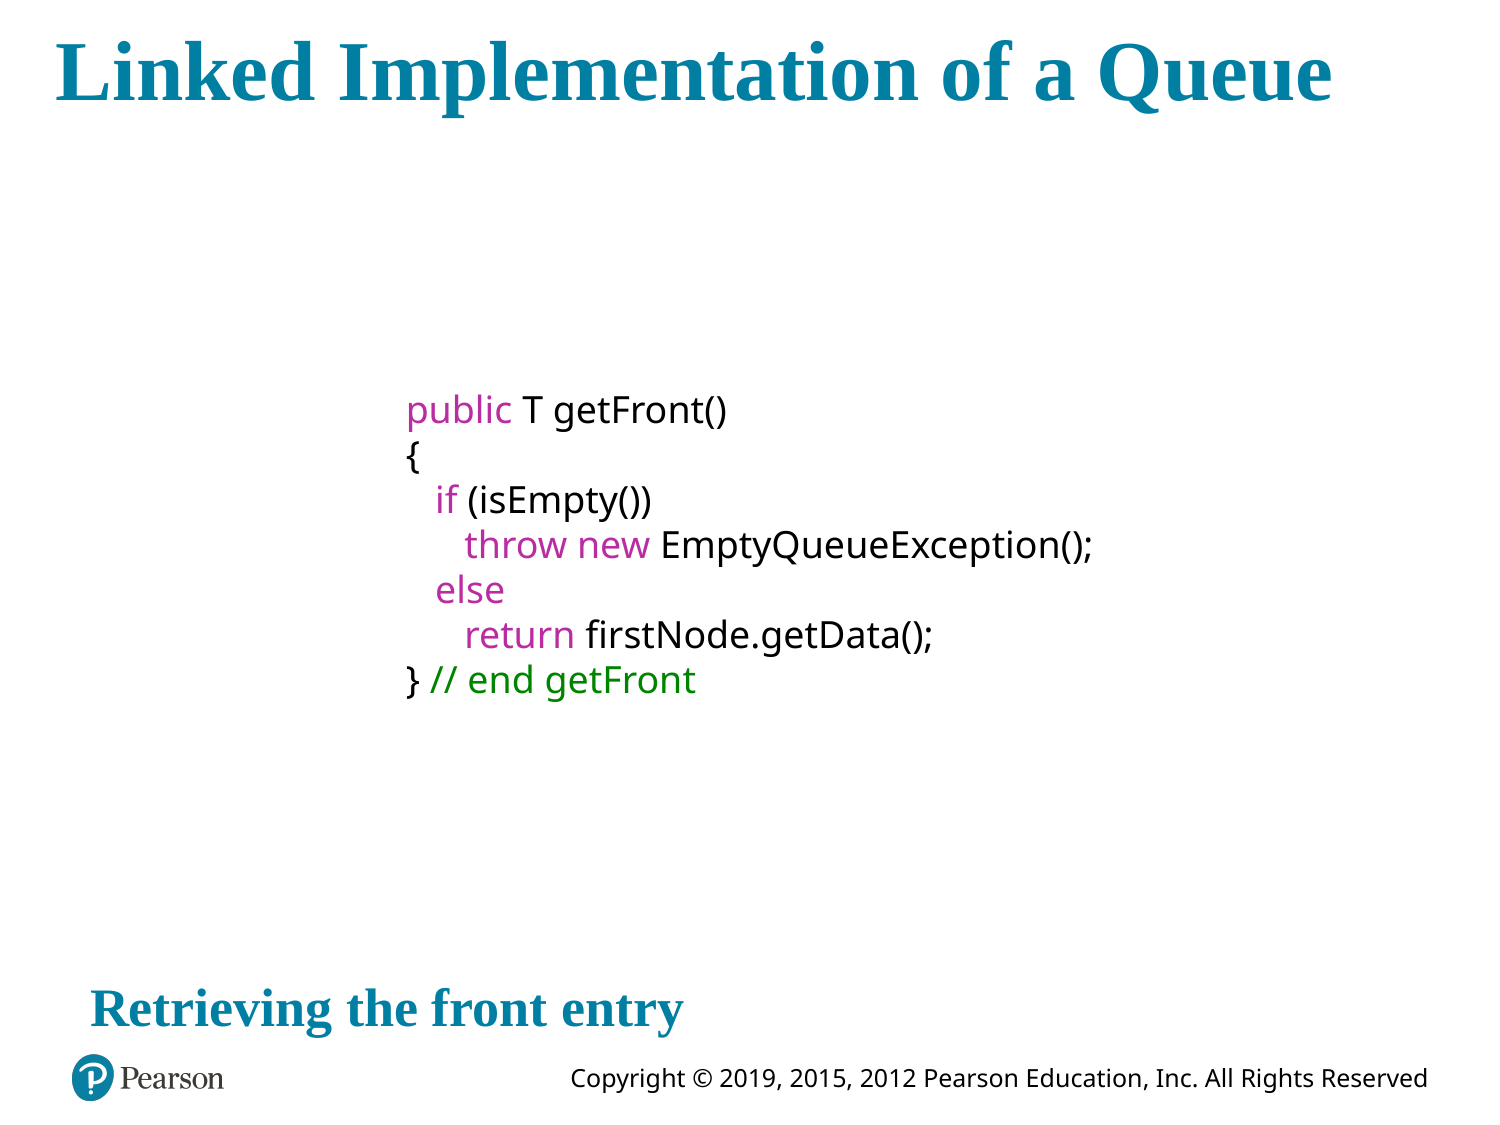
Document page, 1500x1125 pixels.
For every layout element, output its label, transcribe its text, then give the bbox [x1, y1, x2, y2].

title Linked Implementation of a Queue [40, 0, 1438, 133]
text_box public T getFront() { if (isEmpty()) throw new EmptyQueueException(); else return firstNode.getData(); } // end getFront [398, 378, 1102, 709]
list Retrieving the front entry [74, 955, 1426, 1053]
picture [80, 1063, 106, 1088]
picture [98, 1054, 224, 1101]
picture [72, 1087, 83, 1101]
picture [72, 1054, 88, 1070]
